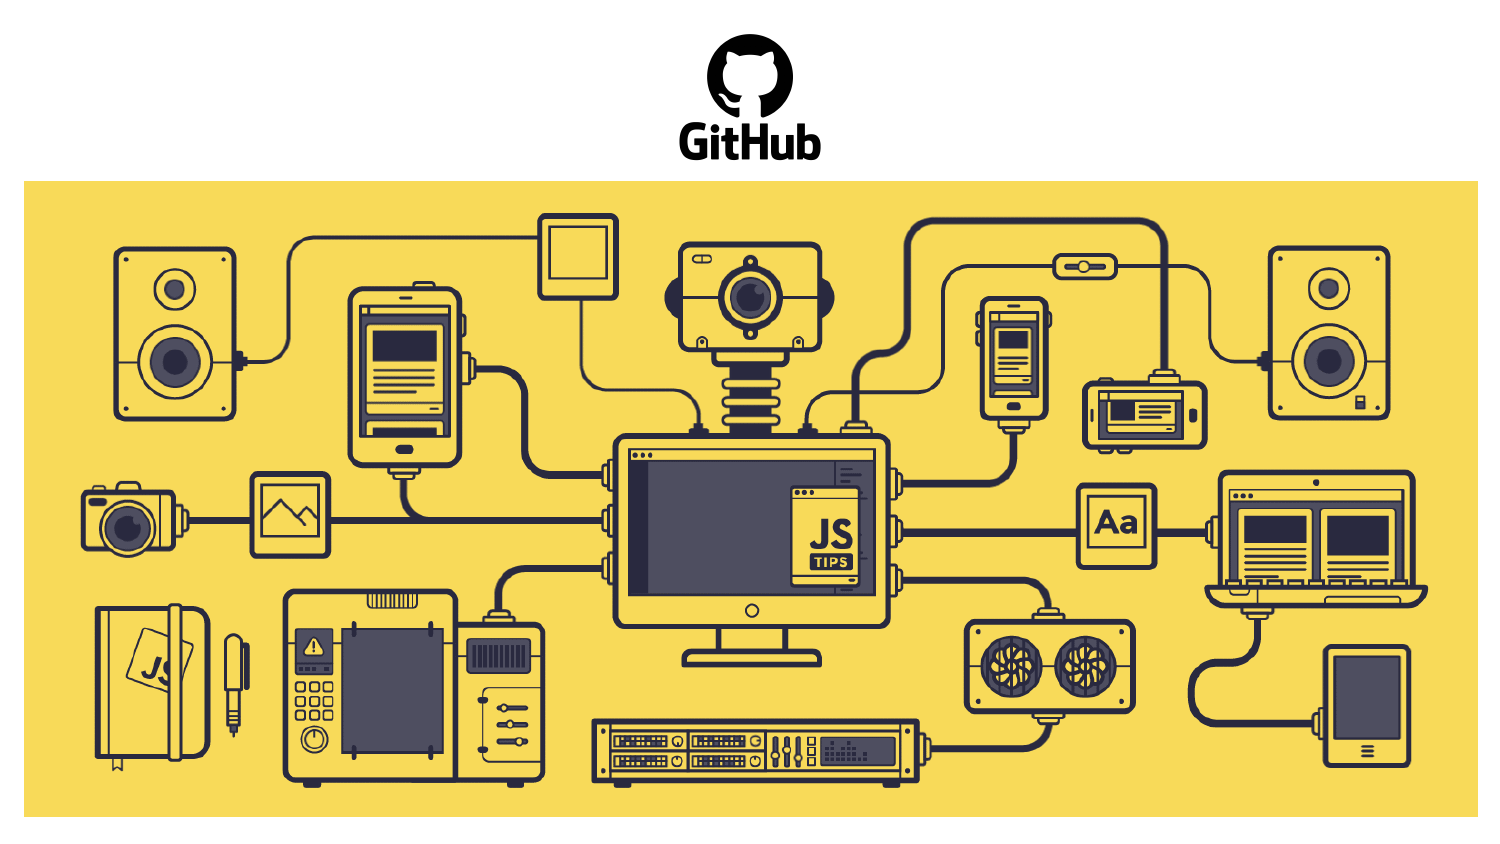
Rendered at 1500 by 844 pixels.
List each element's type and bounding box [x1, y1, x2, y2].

picture [634, 31, 866, 163]
picture [24, 180, 1479, 818]
